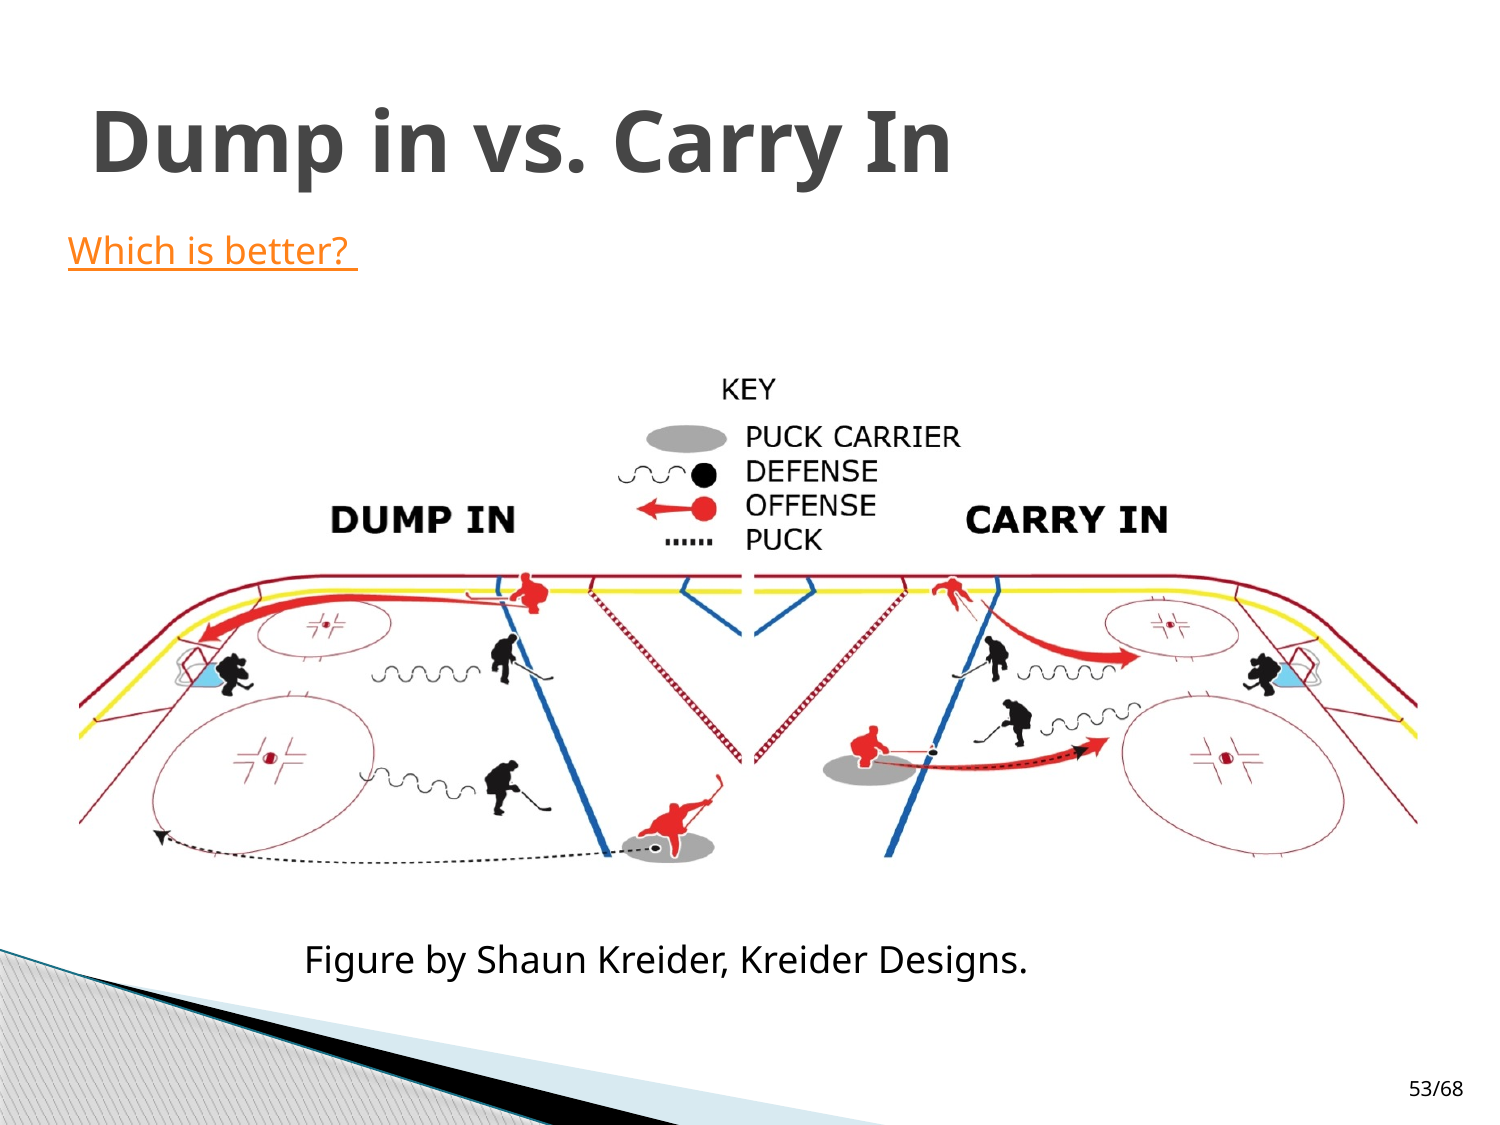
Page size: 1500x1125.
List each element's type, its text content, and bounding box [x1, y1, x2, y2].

picture [41, 361, 1498, 914]
text_box Figure by Shaun Kreider, Kreider Designs. [289, 928, 1164, 989]
slide_number 53/68 [1376, 1051, 1479, 1112]
title Dump in vs. Carry In [75, 45, 1425, 233]
text_box Which is better? [53, 219, 1270, 286]
